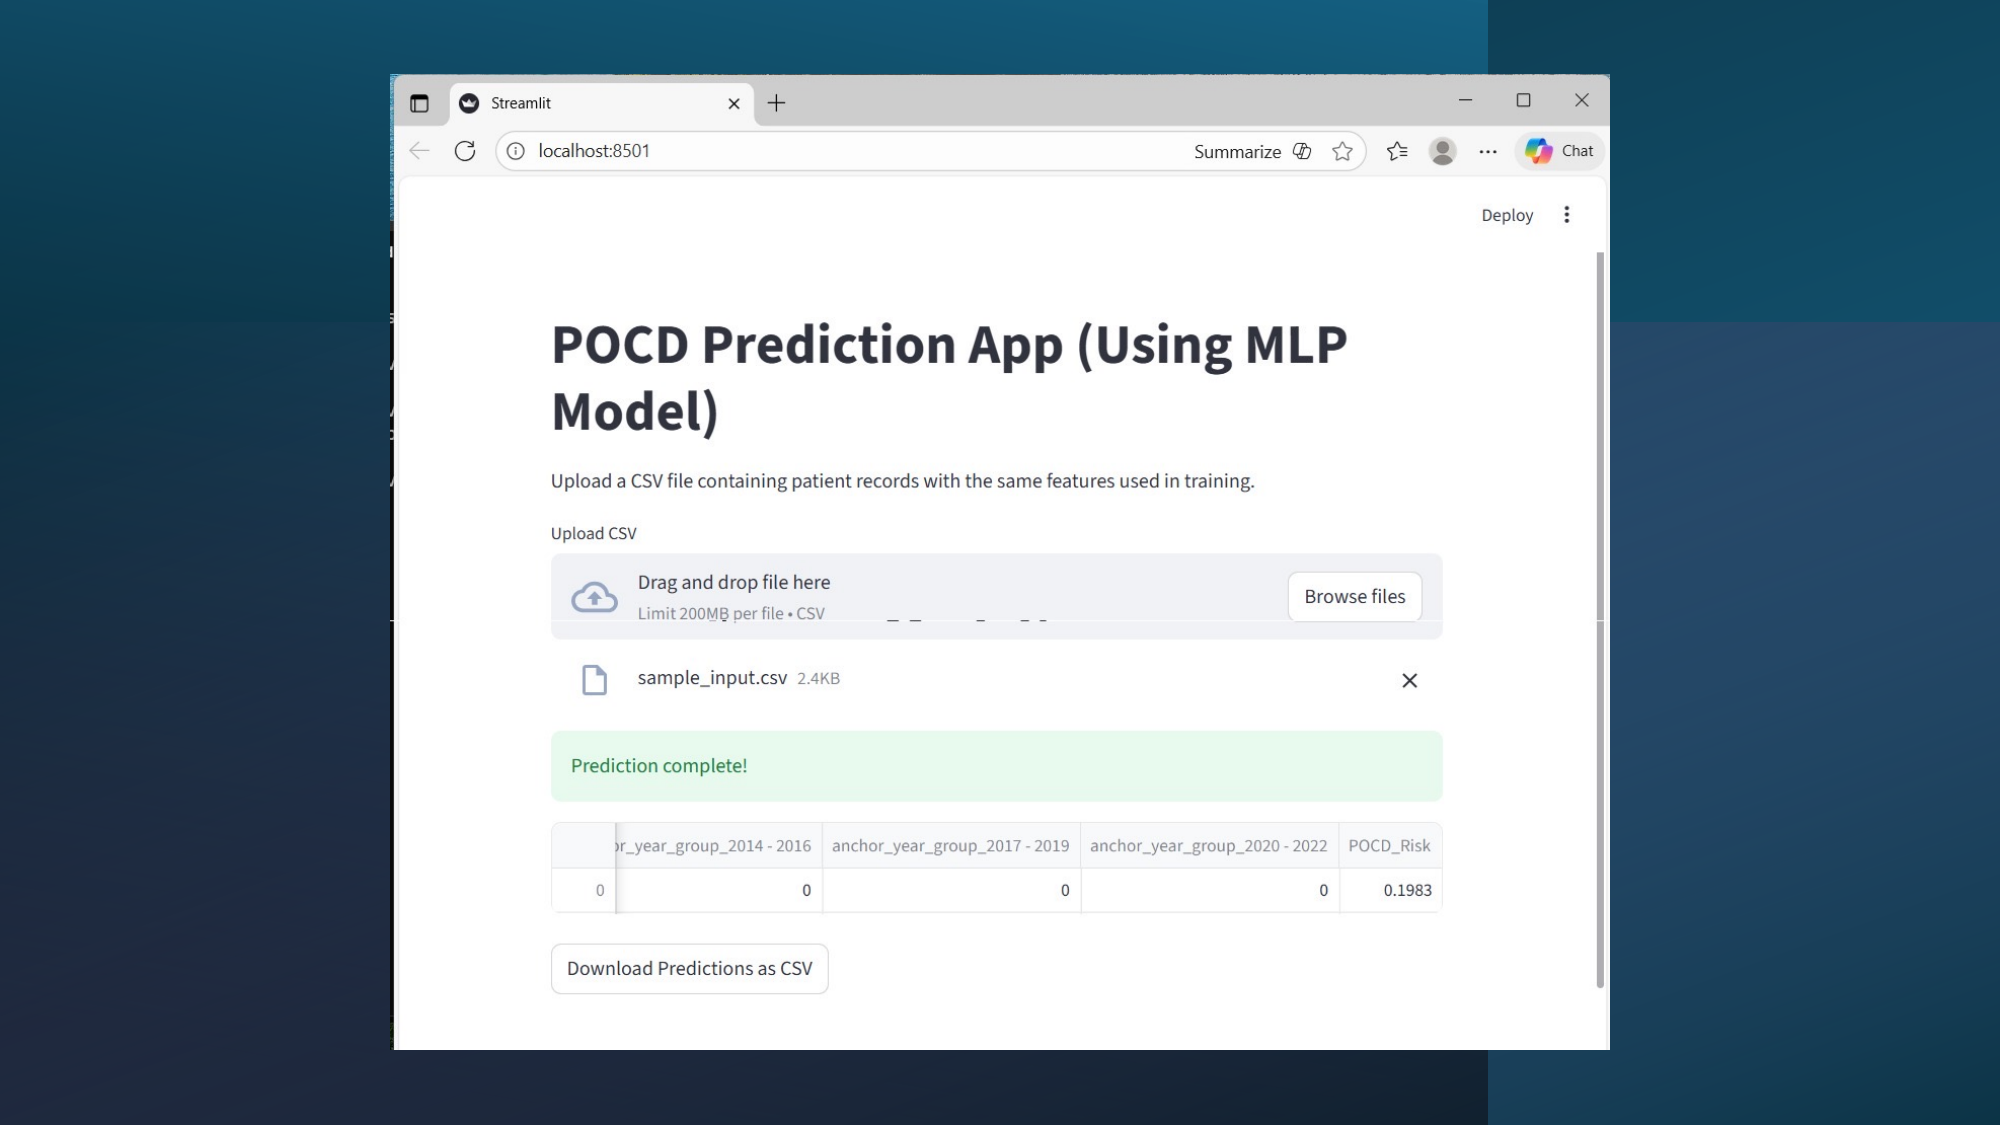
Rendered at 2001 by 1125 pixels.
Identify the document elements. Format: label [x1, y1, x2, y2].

text_box [0, 0, 1489, 321]
text_box [0, 321, 2000, 1125]
text_box [1489, 0, 2000, 321]
list [390, 74, 1610, 1051]
